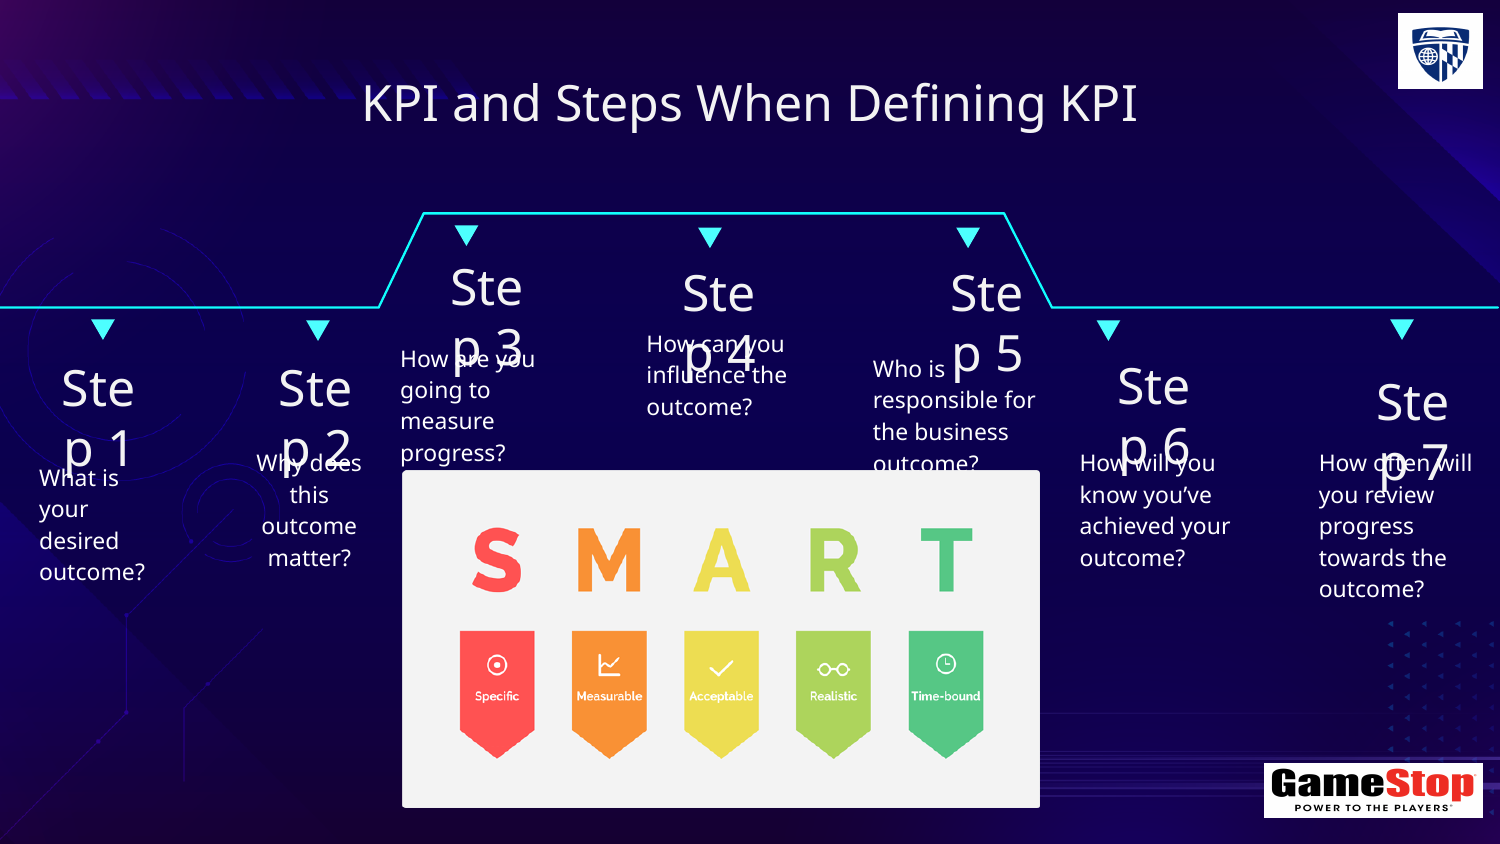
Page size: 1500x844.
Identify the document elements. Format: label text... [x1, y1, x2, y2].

text_box Who is responsible for the business outcome? [858, 350, 1081, 430]
text_box Step 7 [1338, 355, 1466, 405]
text_box Step 2 [241, 350, 359, 391]
text_box How can you influence the outcome? [631, 350, 834, 420]
text_box Step 1 [24, 350, 151, 391]
text_box What is your desired outcome? [24, 444, 182, 600]
picture [0, 0, 1500, 844]
title KPI and Steps When Defining KPI [322, 0, 1178, 147]
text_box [0, 212, 1499, 342]
text_box Step 6 [1079, 350, 1207, 389]
text_box Why does this outcome matter? [241, 429, 378, 618]
text_box [359, 350, 545, 423]
text_box How often will you review progress towards the outcome? [1303, 429, 1490, 558]
text_box How are you going to measure progress? [385, 350, 604, 415]
text_box How will you know you’ve achieved your outcome? [1064, 429, 1267, 558]
